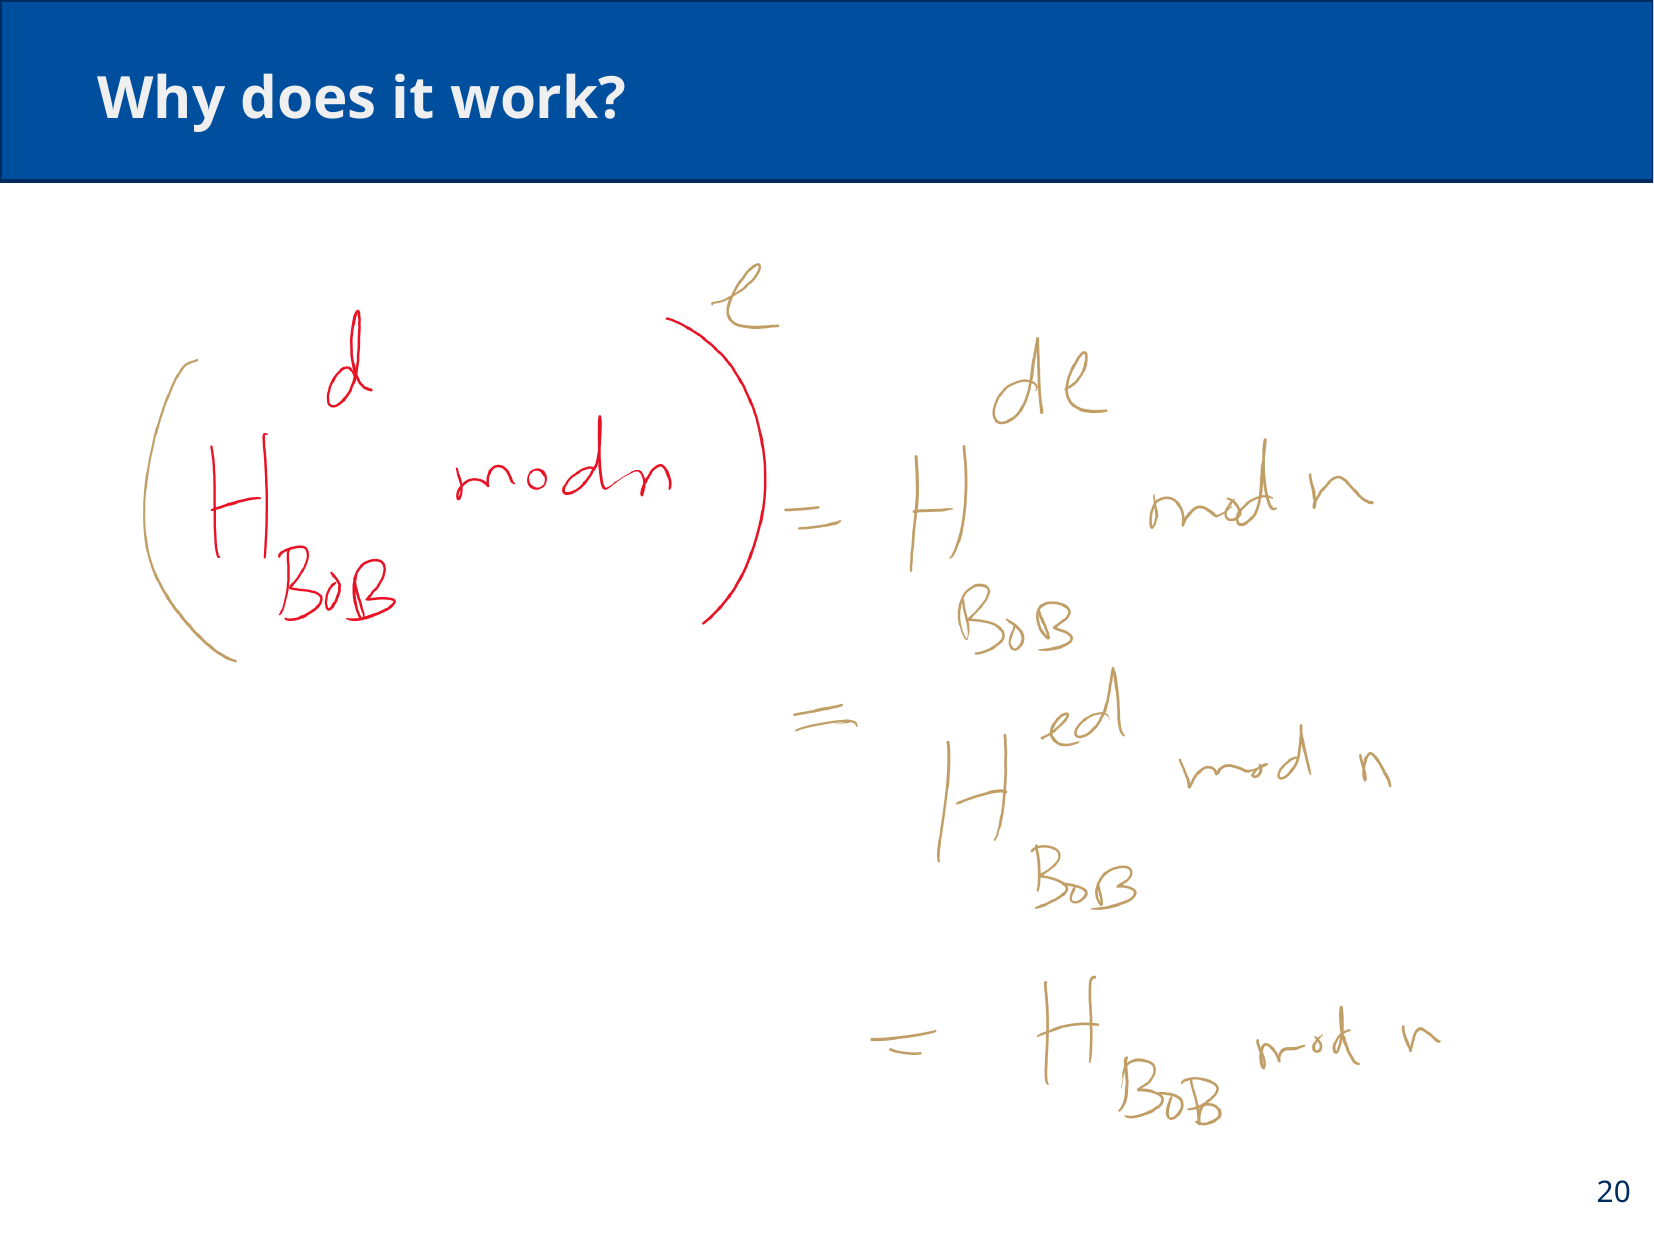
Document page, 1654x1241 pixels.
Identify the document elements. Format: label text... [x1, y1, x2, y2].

picture [135, 256, 1449, 1133]
title Why does it work? [82, 35, 1571, 146]
slide_number 20 [1546, 1145, 1647, 1241]
